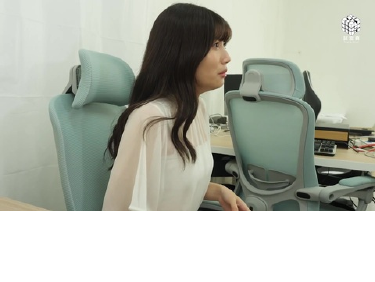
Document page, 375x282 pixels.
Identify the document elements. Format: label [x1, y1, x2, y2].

picture [0, 0, 375, 212]
